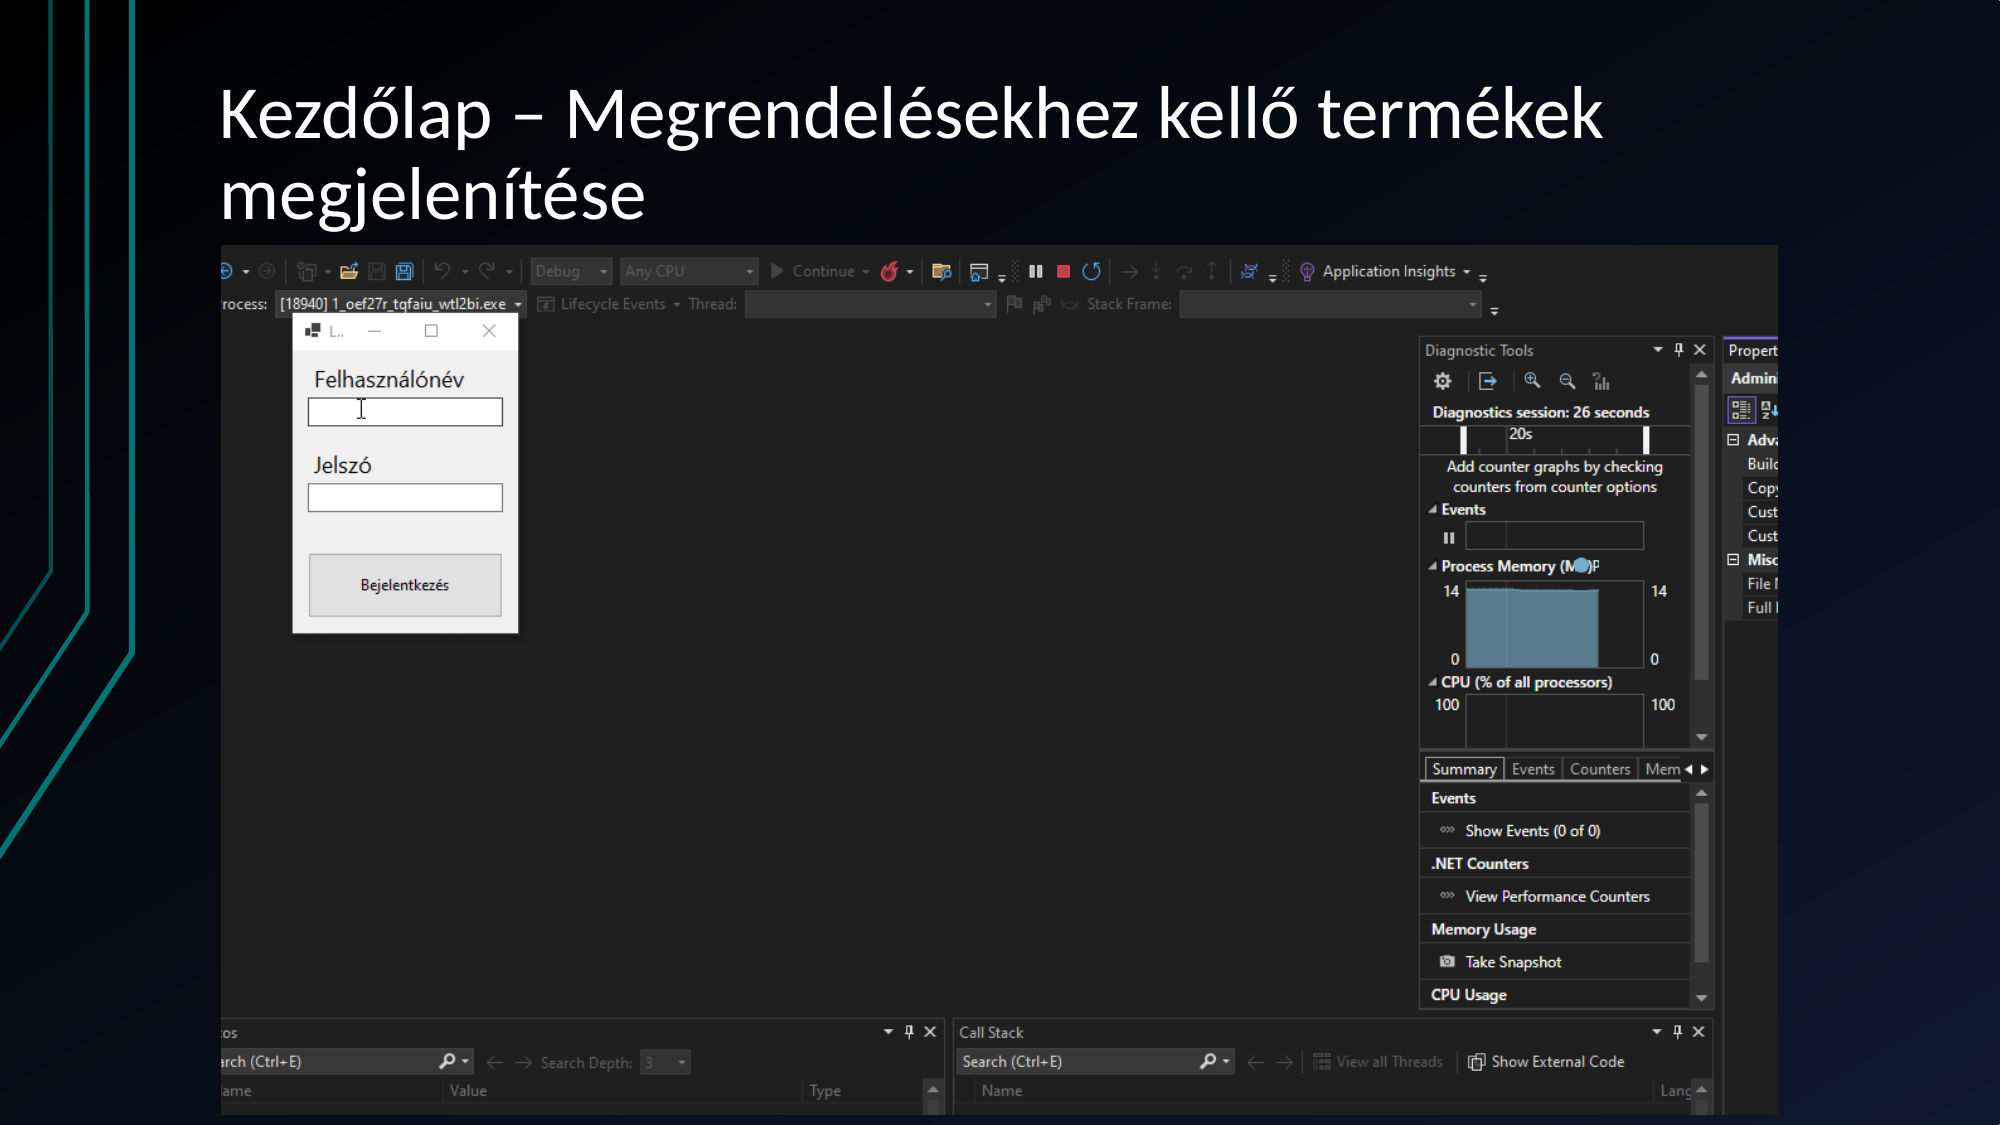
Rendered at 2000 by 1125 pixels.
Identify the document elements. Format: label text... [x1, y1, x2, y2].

title Kezdőlap – Megrendelésekhez kellő termékek megjelenítése [199, 45, 2000, 246]
picture [221, 245, 1779, 1115]
